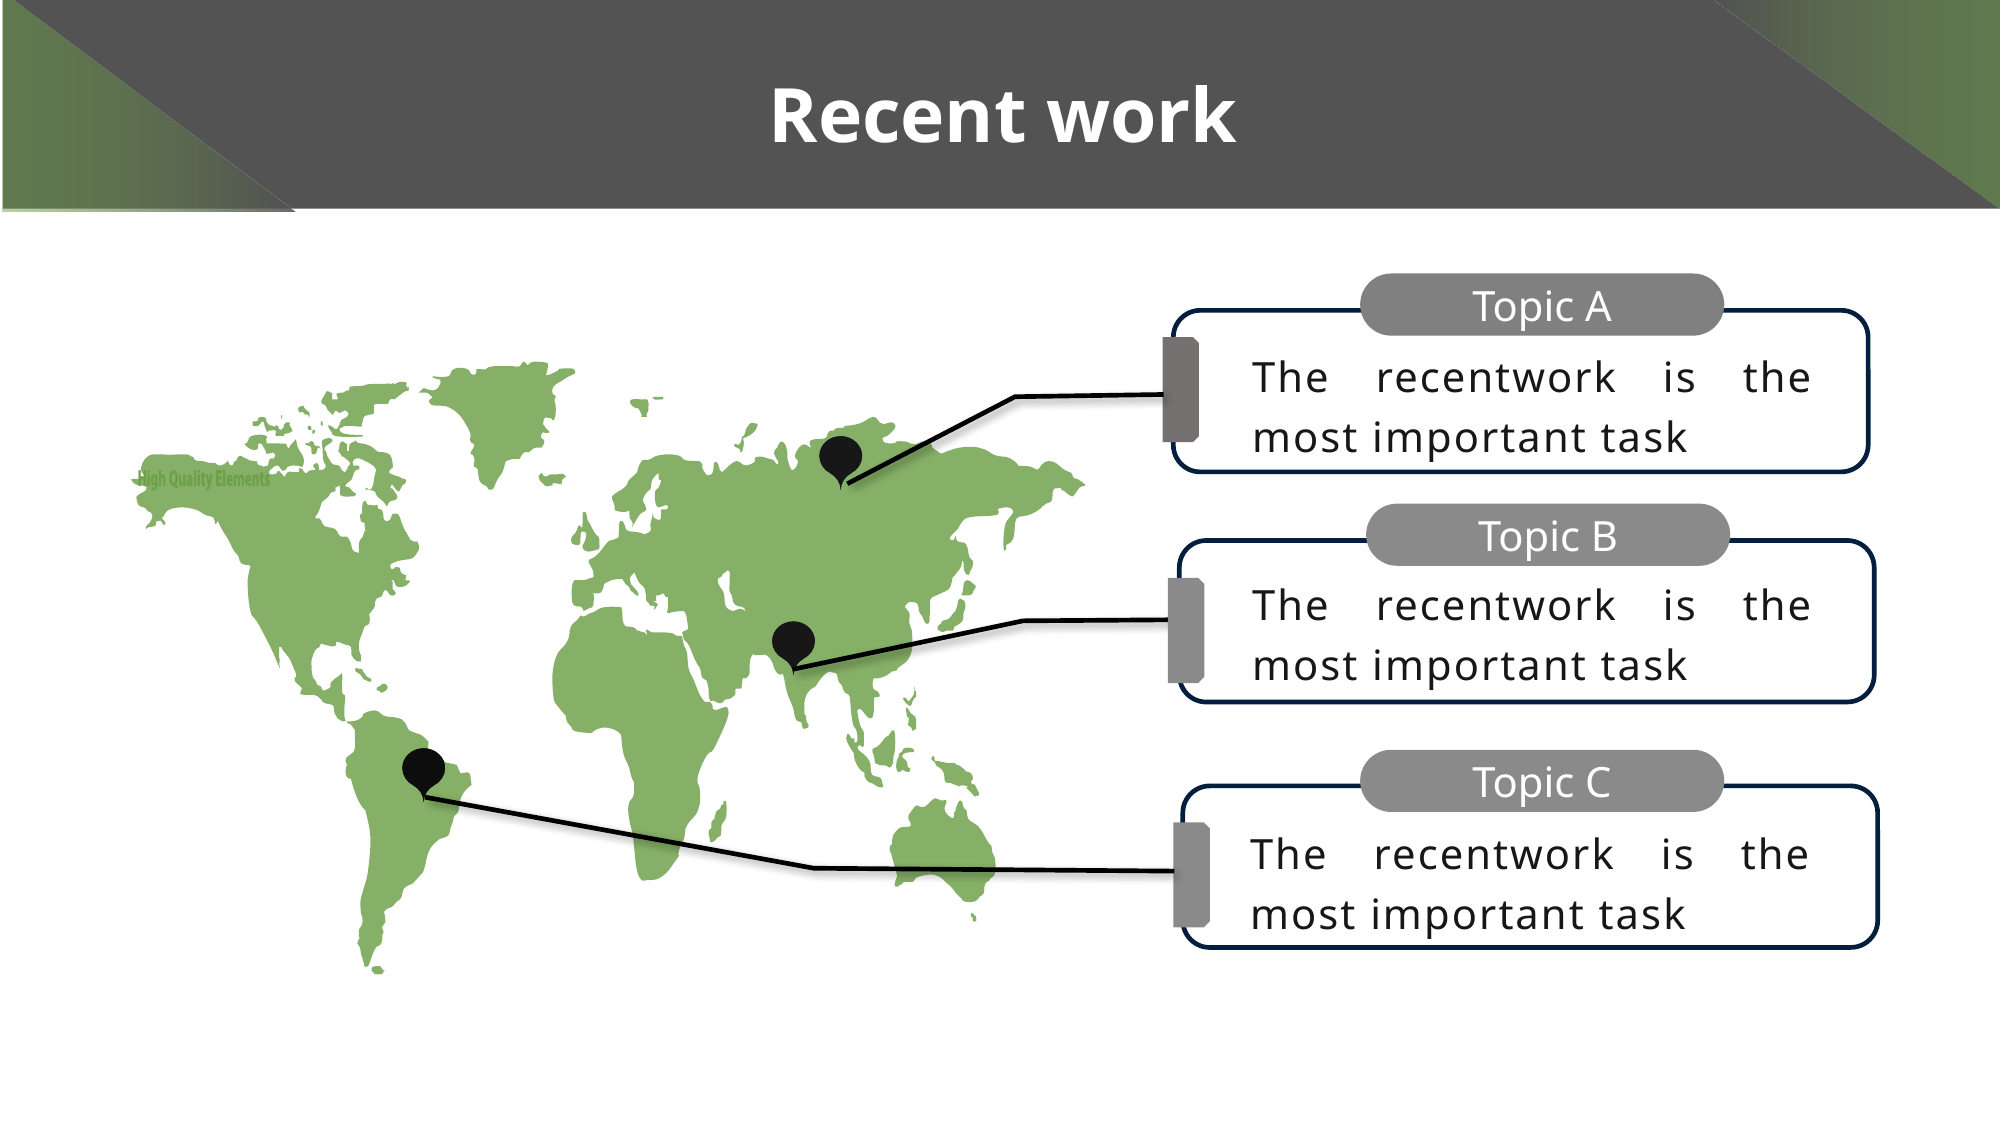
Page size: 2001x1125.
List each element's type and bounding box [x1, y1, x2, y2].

text_box [1162, 271, 2000, 472]
text_box [1166, 576, 1173, 685]
text_box [1173, 501, 2000, 948]
text_box [129, 361, 1086, 975]
text_box [819, 436, 863, 491]
text_box [402, 748, 446, 803]
text_box [772, 621, 815, 676]
text_box [2, 0, 2000, 212]
